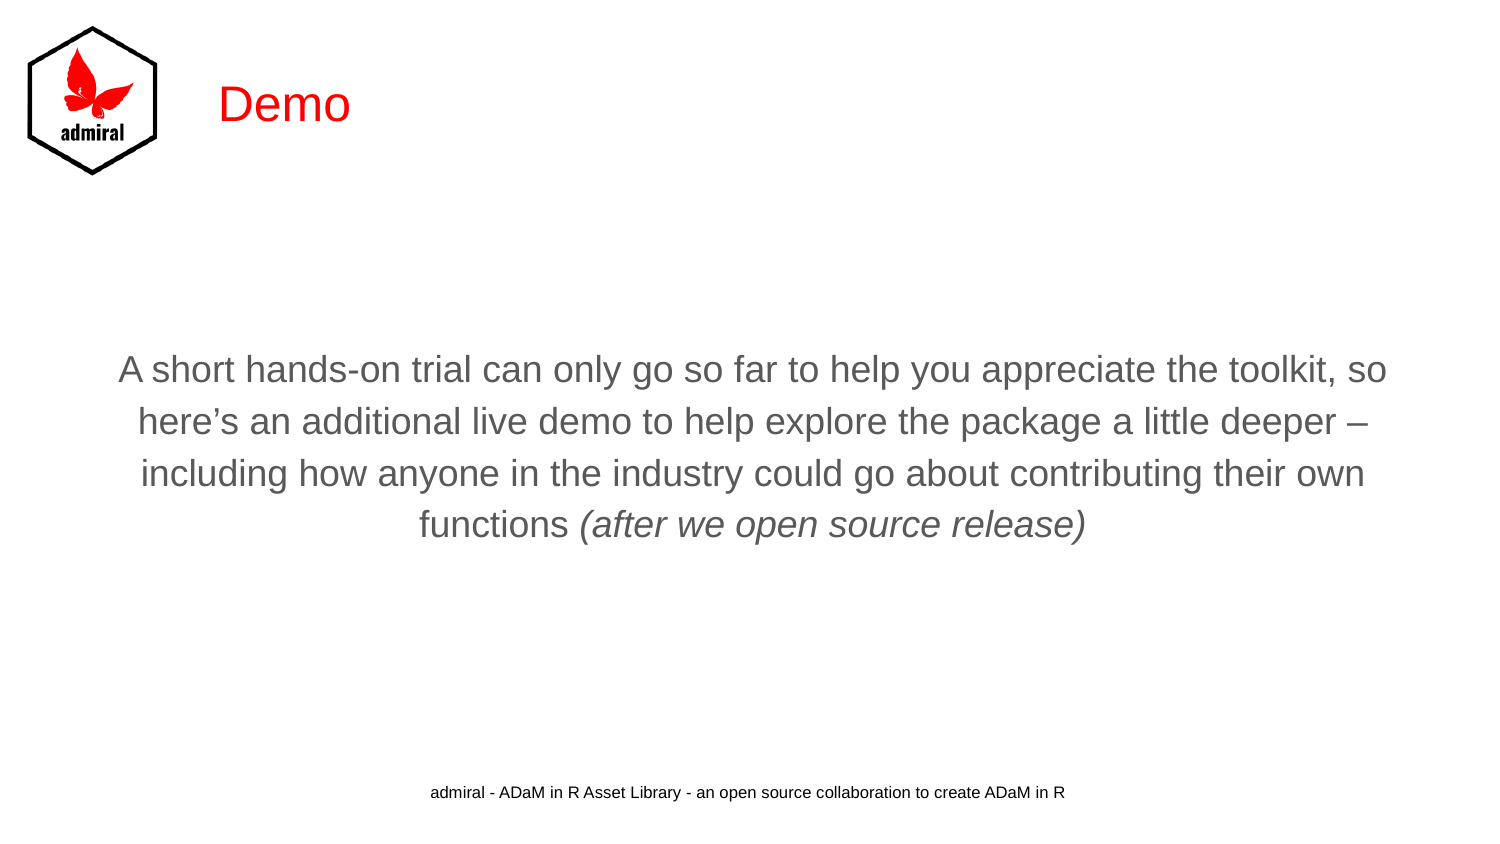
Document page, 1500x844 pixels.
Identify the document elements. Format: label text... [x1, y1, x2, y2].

picture [27, 25, 158, 177]
list A short hands-on trial can only go so far to help you appreciate the toolkit, so here’s an additional live demo to help explore the package a little deeper – including how anyone in the industry could go about contributing their own functions (after we open source release) [51, 323, 1455, 750]
title Demo [202, 55, 1500, 150]
